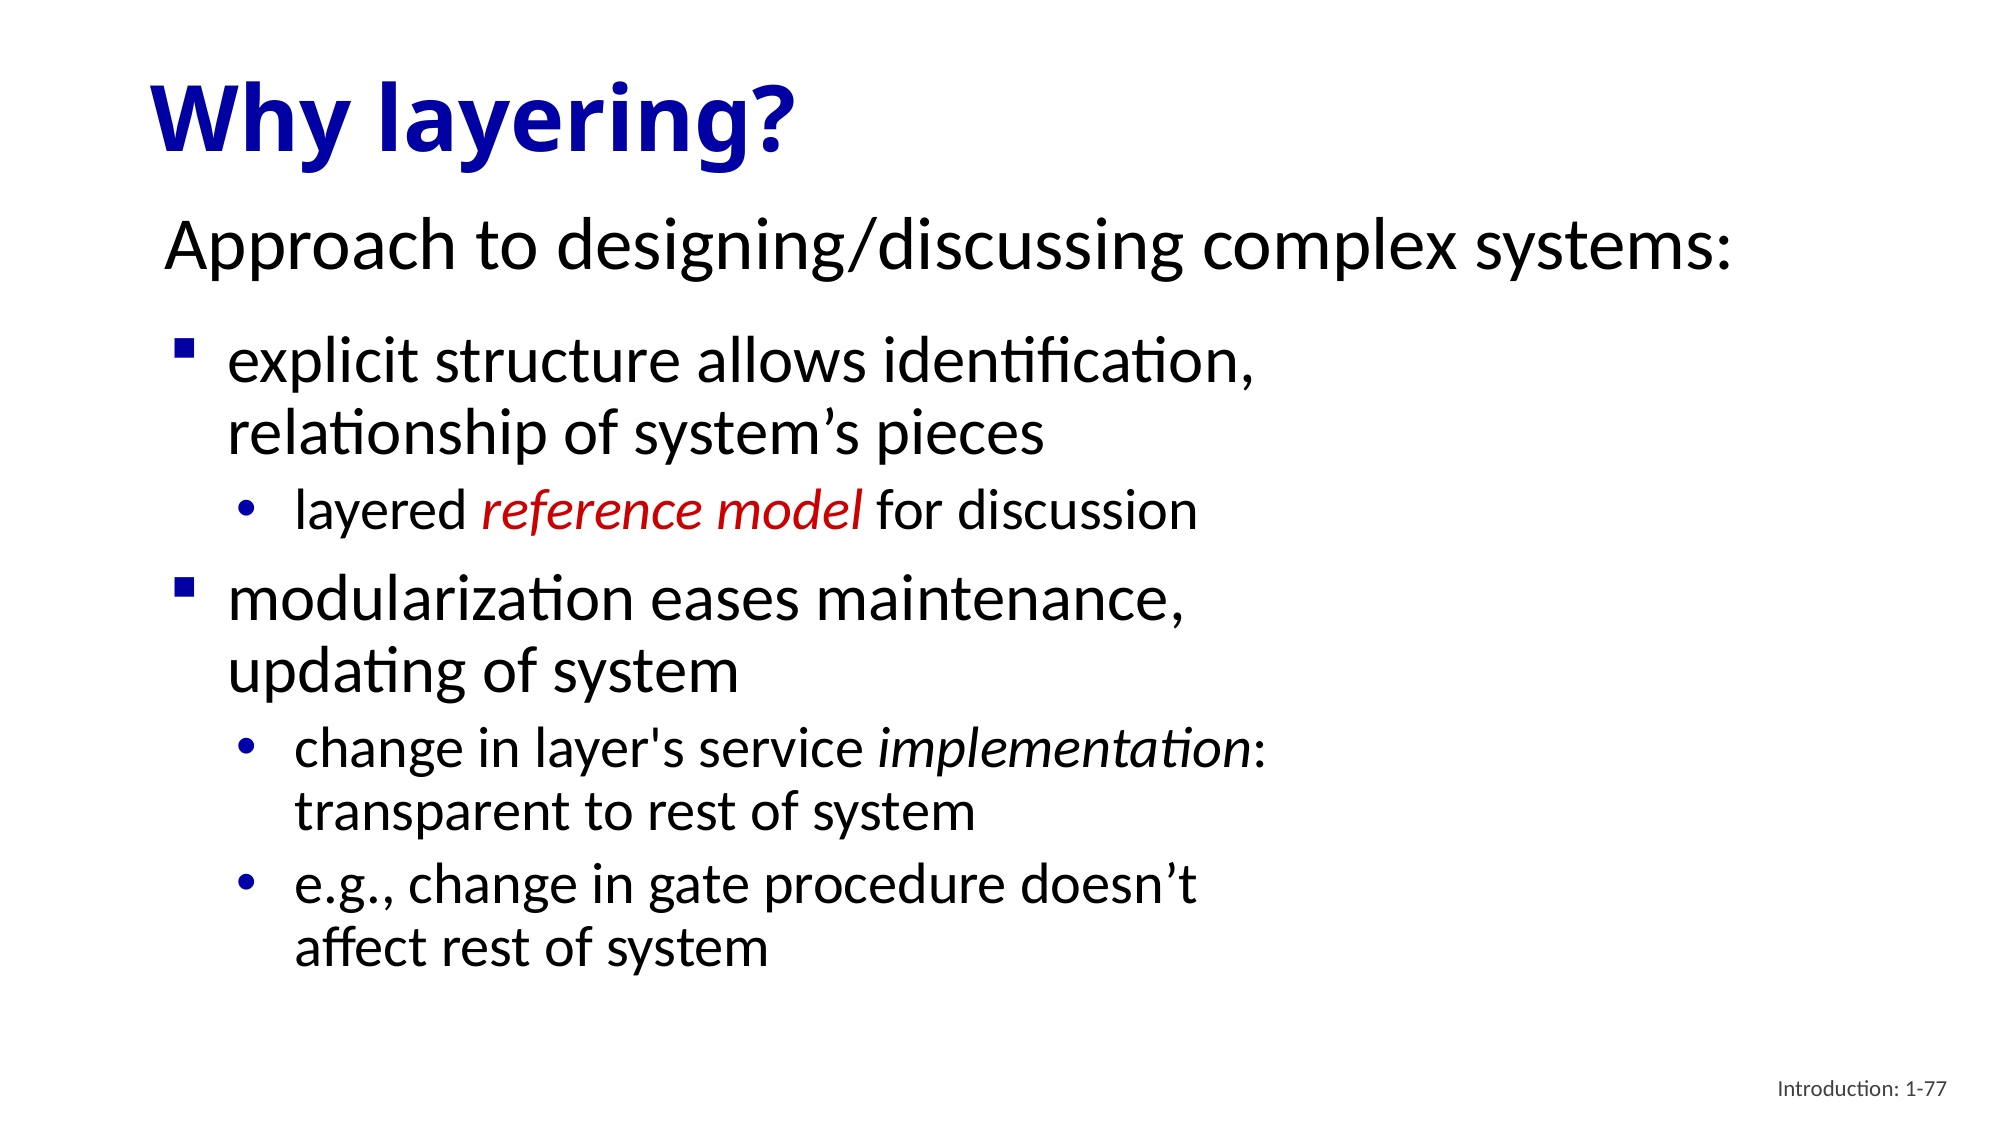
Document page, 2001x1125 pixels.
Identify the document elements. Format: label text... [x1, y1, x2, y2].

text_box explicit structure allows identification, relationship of system’s pieces layered reference model for discussion modularization eases maintenance, updating of system change in layer's service implementation: transparent to rest of system e.g., change in gate procedure doesn’t affect rest of system [118, 317, 1338, 1031]
slide_number Introduction: 1-77 [1512, 1056, 1963, 1117]
text_box Approach to designing/discussing complex systems: [127, 197, 1795, 1005]
title Why layering? [135, 47, 1861, 195]
